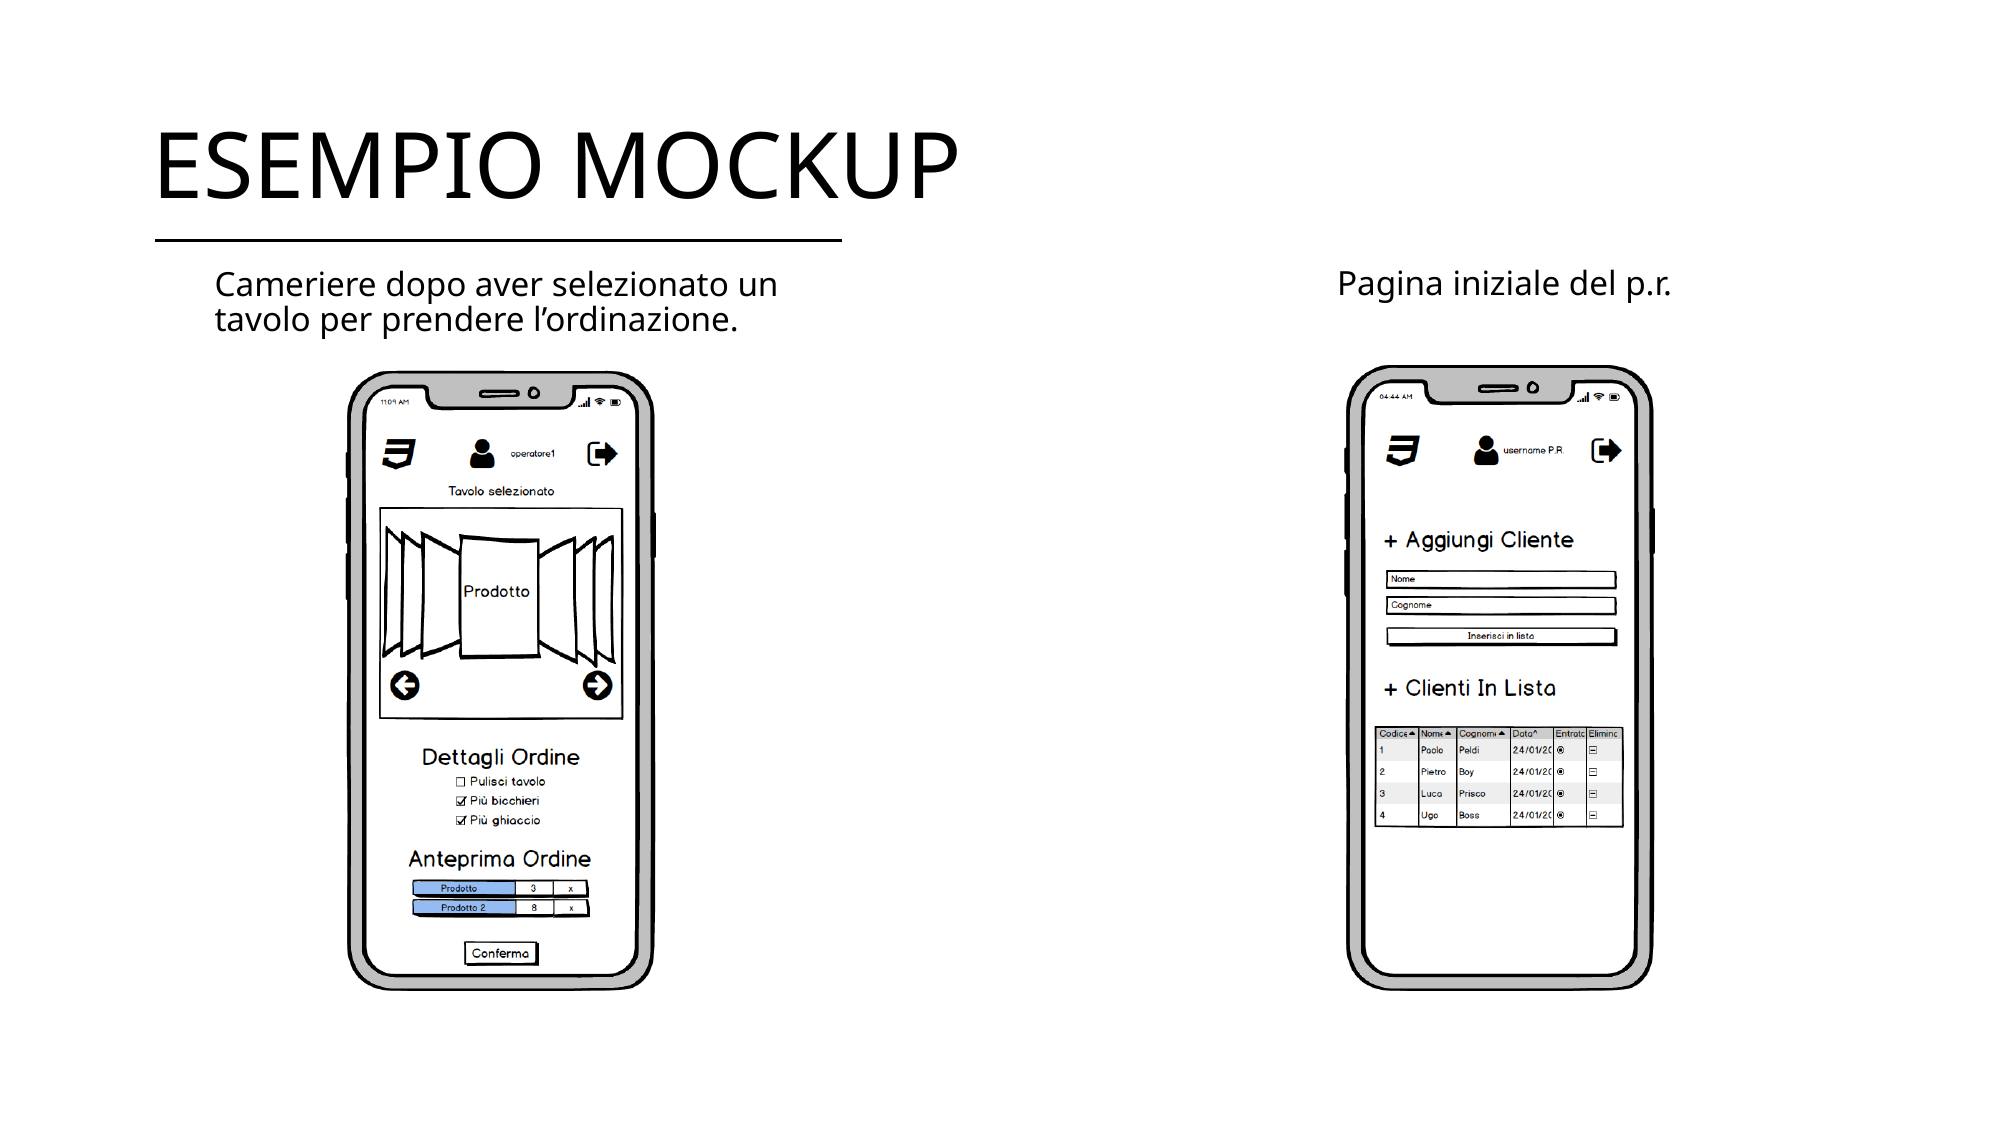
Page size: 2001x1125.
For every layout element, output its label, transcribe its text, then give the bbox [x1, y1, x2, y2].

list Cameriere dopo aver selezionato un tavolo per prendere l’ordinazione. [199, 259, 802, 389]
title ESEMPIO MOCKUP [137, 59, 1863, 278]
text_box Pagina iniziale del p.r. [1322, 259, 1925, 389]
picture [1343, 365, 1655, 991]
picture [345, 365, 656, 991]
